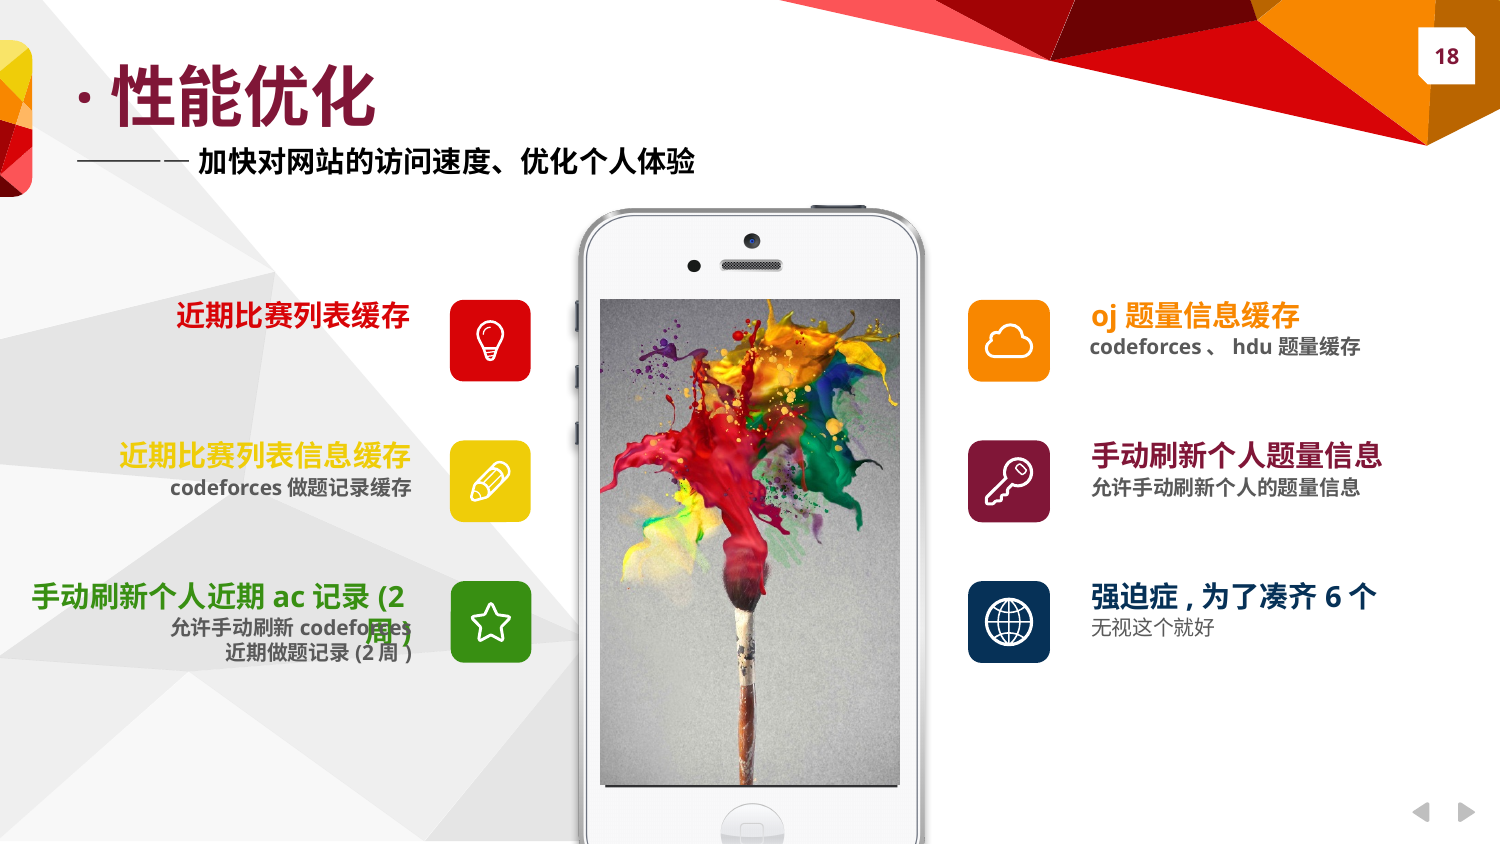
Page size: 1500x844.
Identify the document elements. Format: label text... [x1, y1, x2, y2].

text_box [1076, 570, 1438, 648]
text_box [450, 580, 532, 663]
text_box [449, 440, 531, 523]
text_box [967, 580, 1051, 664]
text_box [1074, 289, 1437, 367]
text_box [449, 299, 531, 382]
text_box 近期比赛列表缓存 [138, 289, 426, 340]
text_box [76, 429, 427, 508]
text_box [967, 299, 1051, 382]
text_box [0, 570, 427, 674]
picture [574, 205, 926, 844]
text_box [1076, 430, 1438, 508]
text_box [967, 440, 1051, 523]
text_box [0, 39, 33, 198]
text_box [74, 63, 863, 176]
